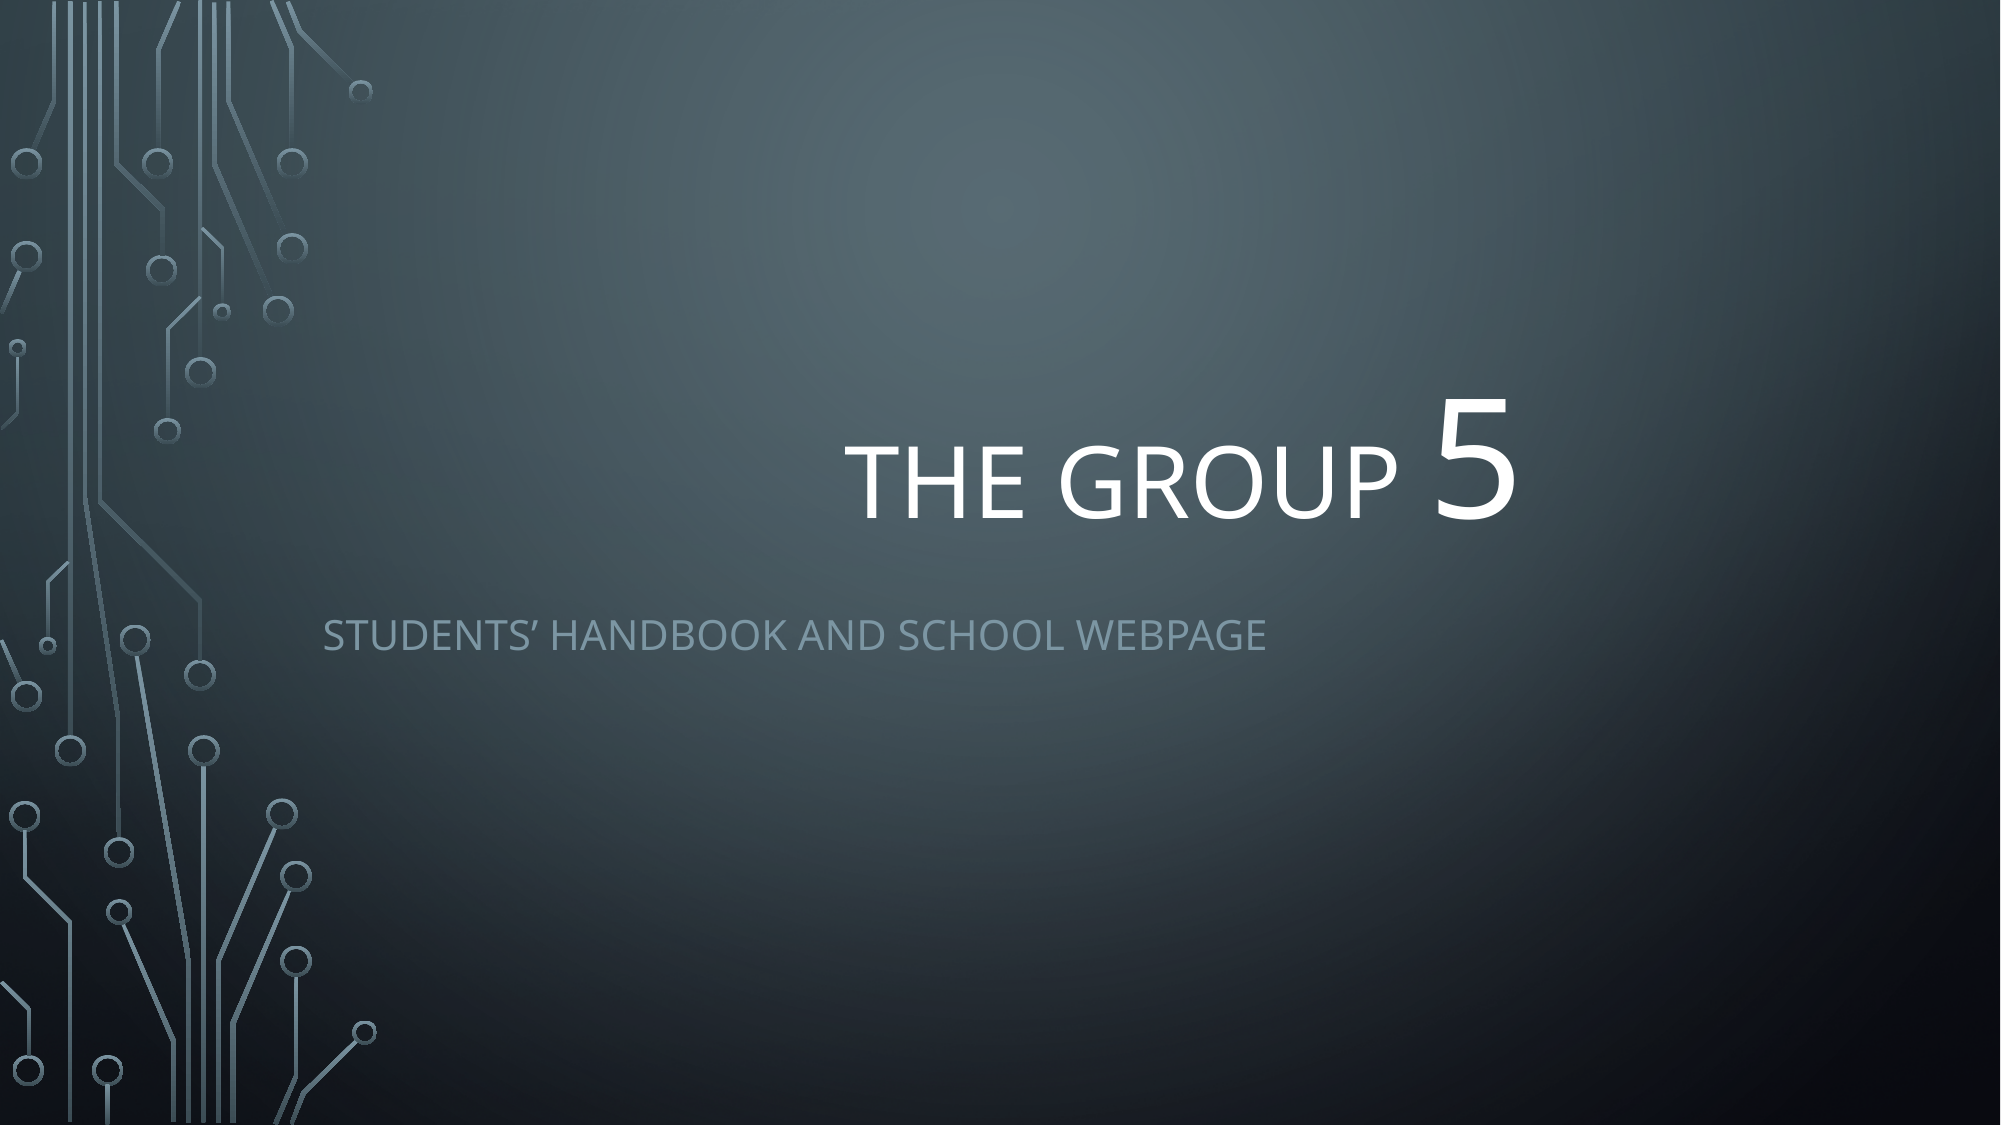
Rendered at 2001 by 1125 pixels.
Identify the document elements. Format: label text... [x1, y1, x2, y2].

subtitle Students’ handbook and school webpage [307, 590, 1750, 863]
title THE Group 5 [829, 170, 2000, 563]
